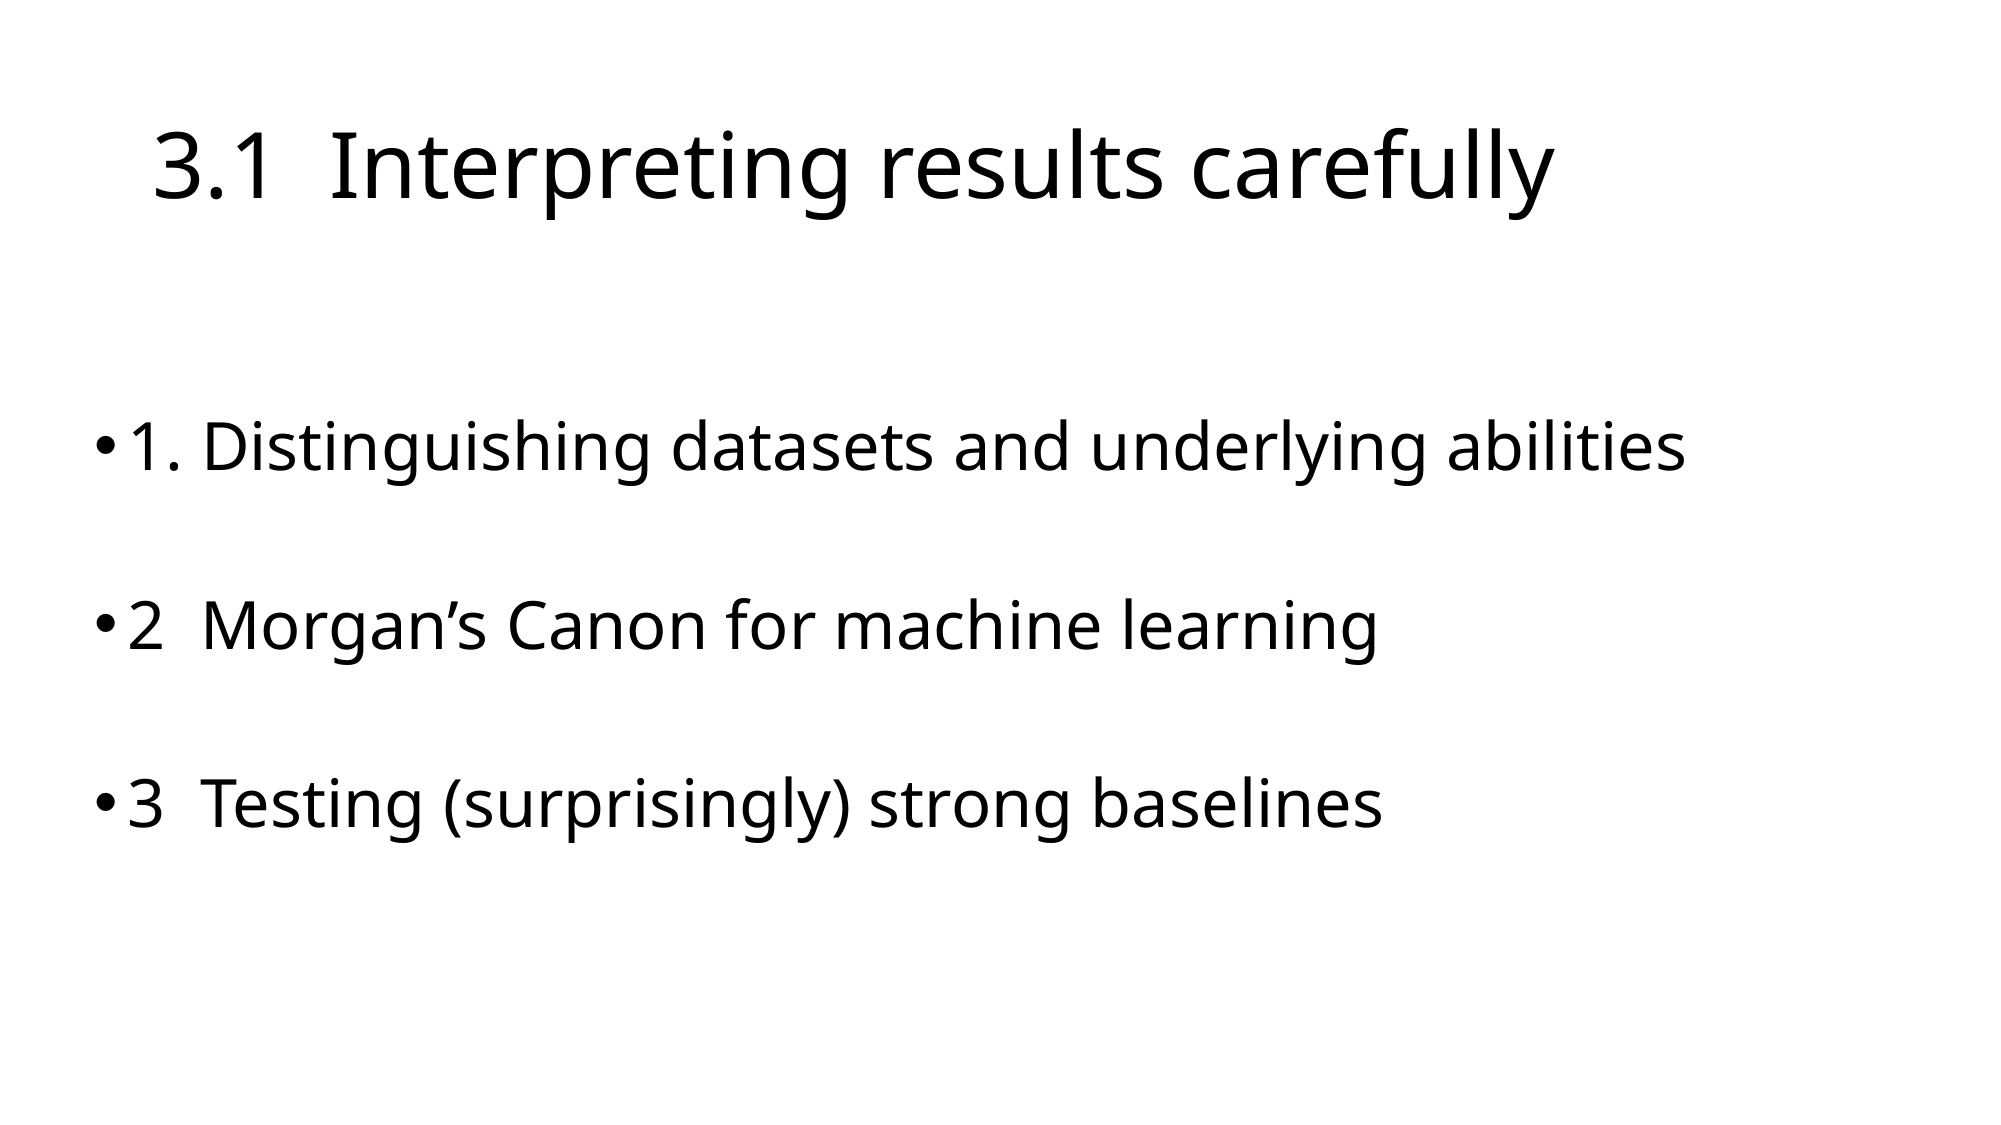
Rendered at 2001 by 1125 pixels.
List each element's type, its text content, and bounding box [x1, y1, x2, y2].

title 3.1 Interpreting results carefully [137, 59, 1863, 278]
list 1. Distinguishing datasets and underlying abilities 2 Morgan’s Canon for machine learning 3 Testing (surprisingly) strong baselines [79, 316, 1805, 939]
